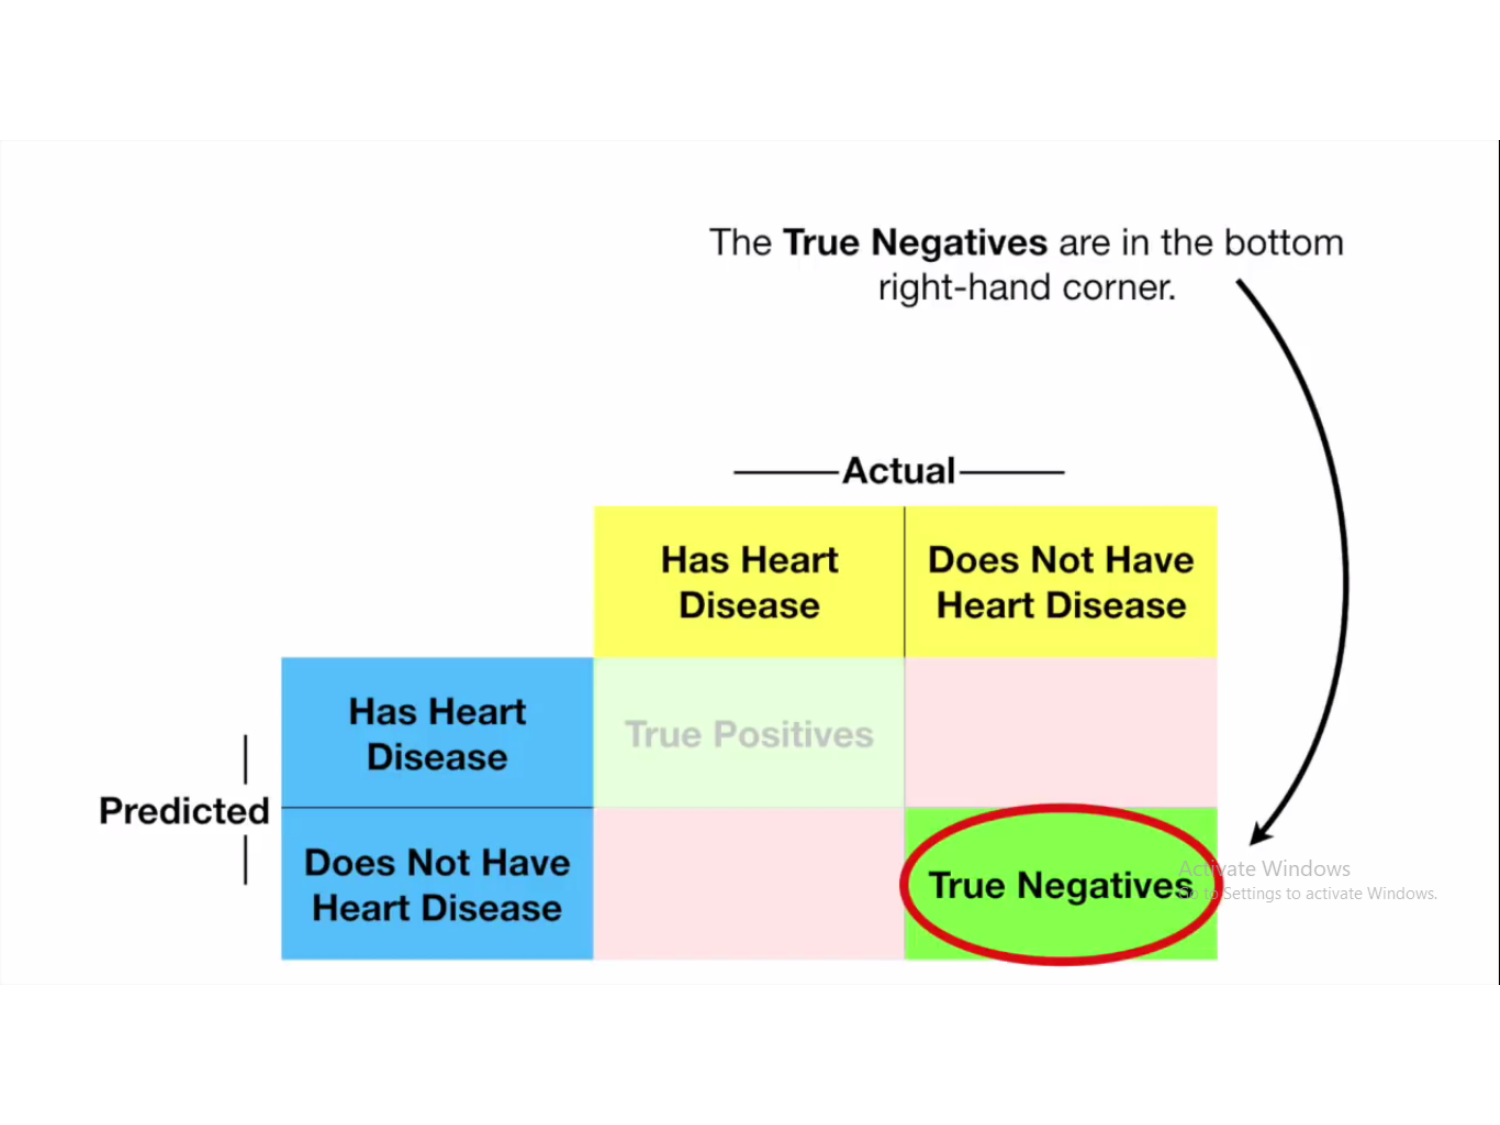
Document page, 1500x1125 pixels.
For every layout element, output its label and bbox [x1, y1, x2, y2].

picture [0, 140, 1500, 985]
